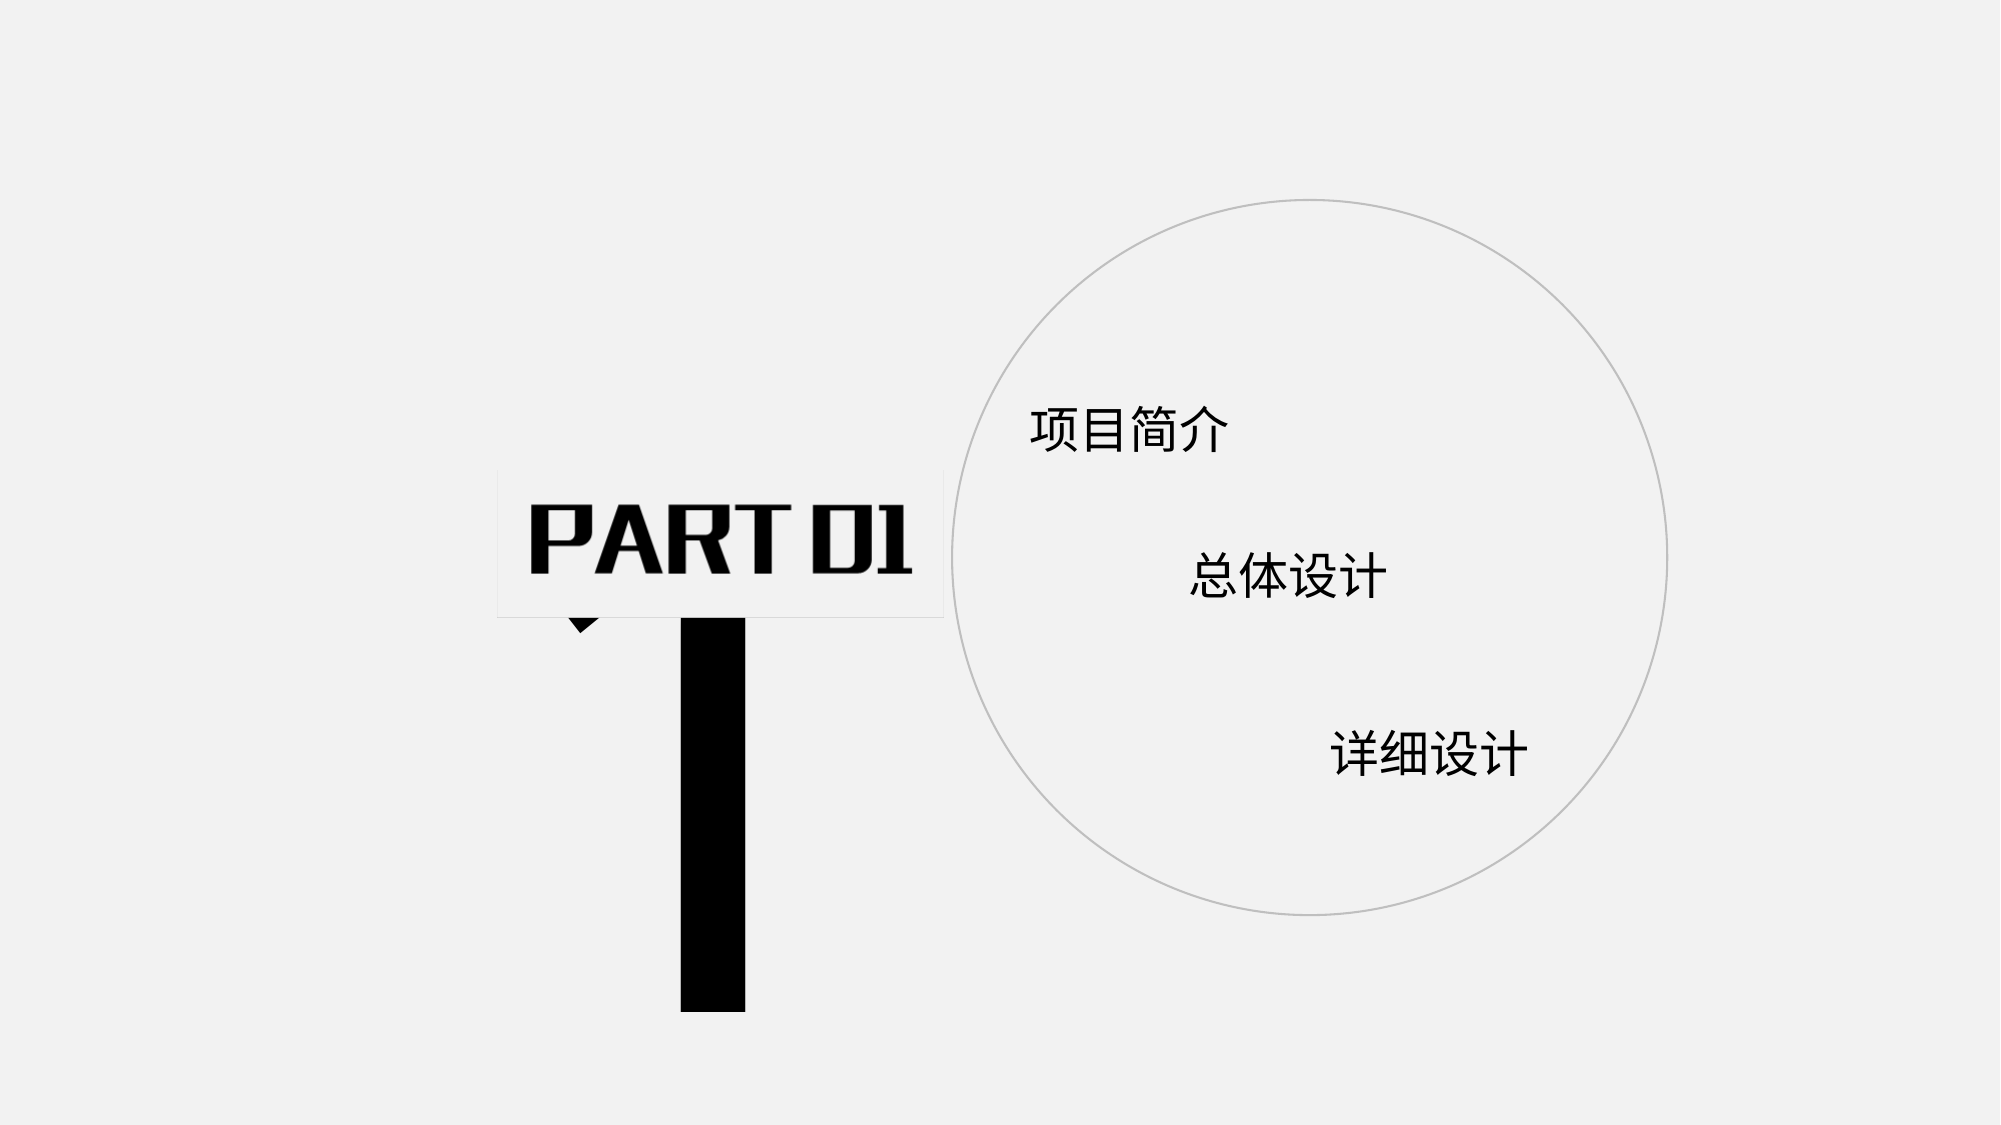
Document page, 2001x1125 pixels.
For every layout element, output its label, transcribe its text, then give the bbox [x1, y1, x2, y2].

text_box 1 [324, 0, 1064, 1125]
text_box 详细设计 [1314, 684, 1830, 790]
text_box [959, 198, 1665, 917]
text_box 总体设计 [1173, 507, 1680, 613]
text_box 项目简介 [1014, 360, 1539, 466]
picture [482, 470, 959, 635]
